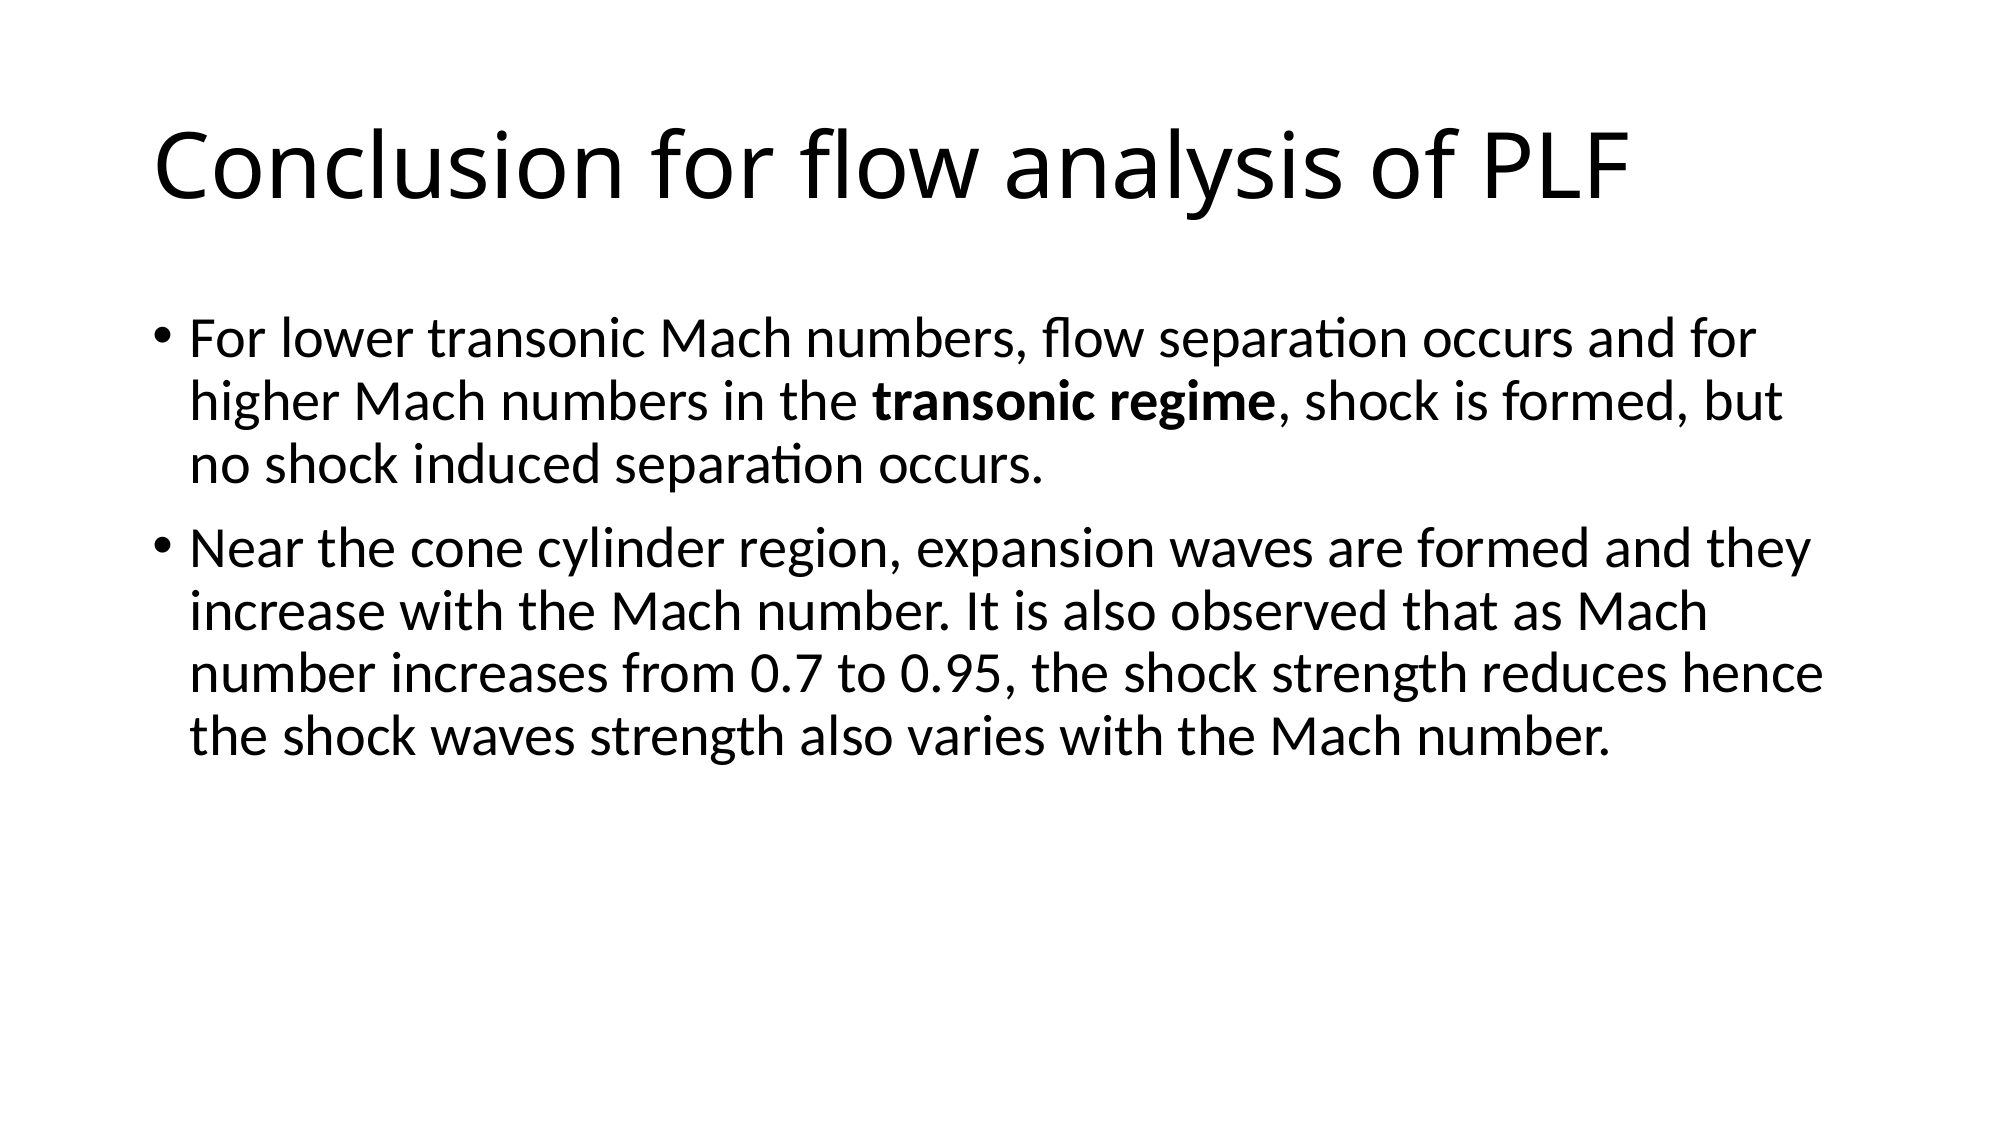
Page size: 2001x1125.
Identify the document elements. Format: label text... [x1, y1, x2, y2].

title Conclusion for flow analysis of PLF [137, 59, 1863, 278]
list For lower transonic Mach numbers, flow separation occurs and for higher Mach numbers in the transonic regime, shock is formed, but no shock induced separation occurs. Near the cone cylinder region, expansion waves are formed and they increase with the Mach number. It is also observed that as Mach number increases from 0.7 to 0.95, the shock strength reduces hence the shock waves strength also varies with the Mach number. [137, 299, 1863, 1014]
